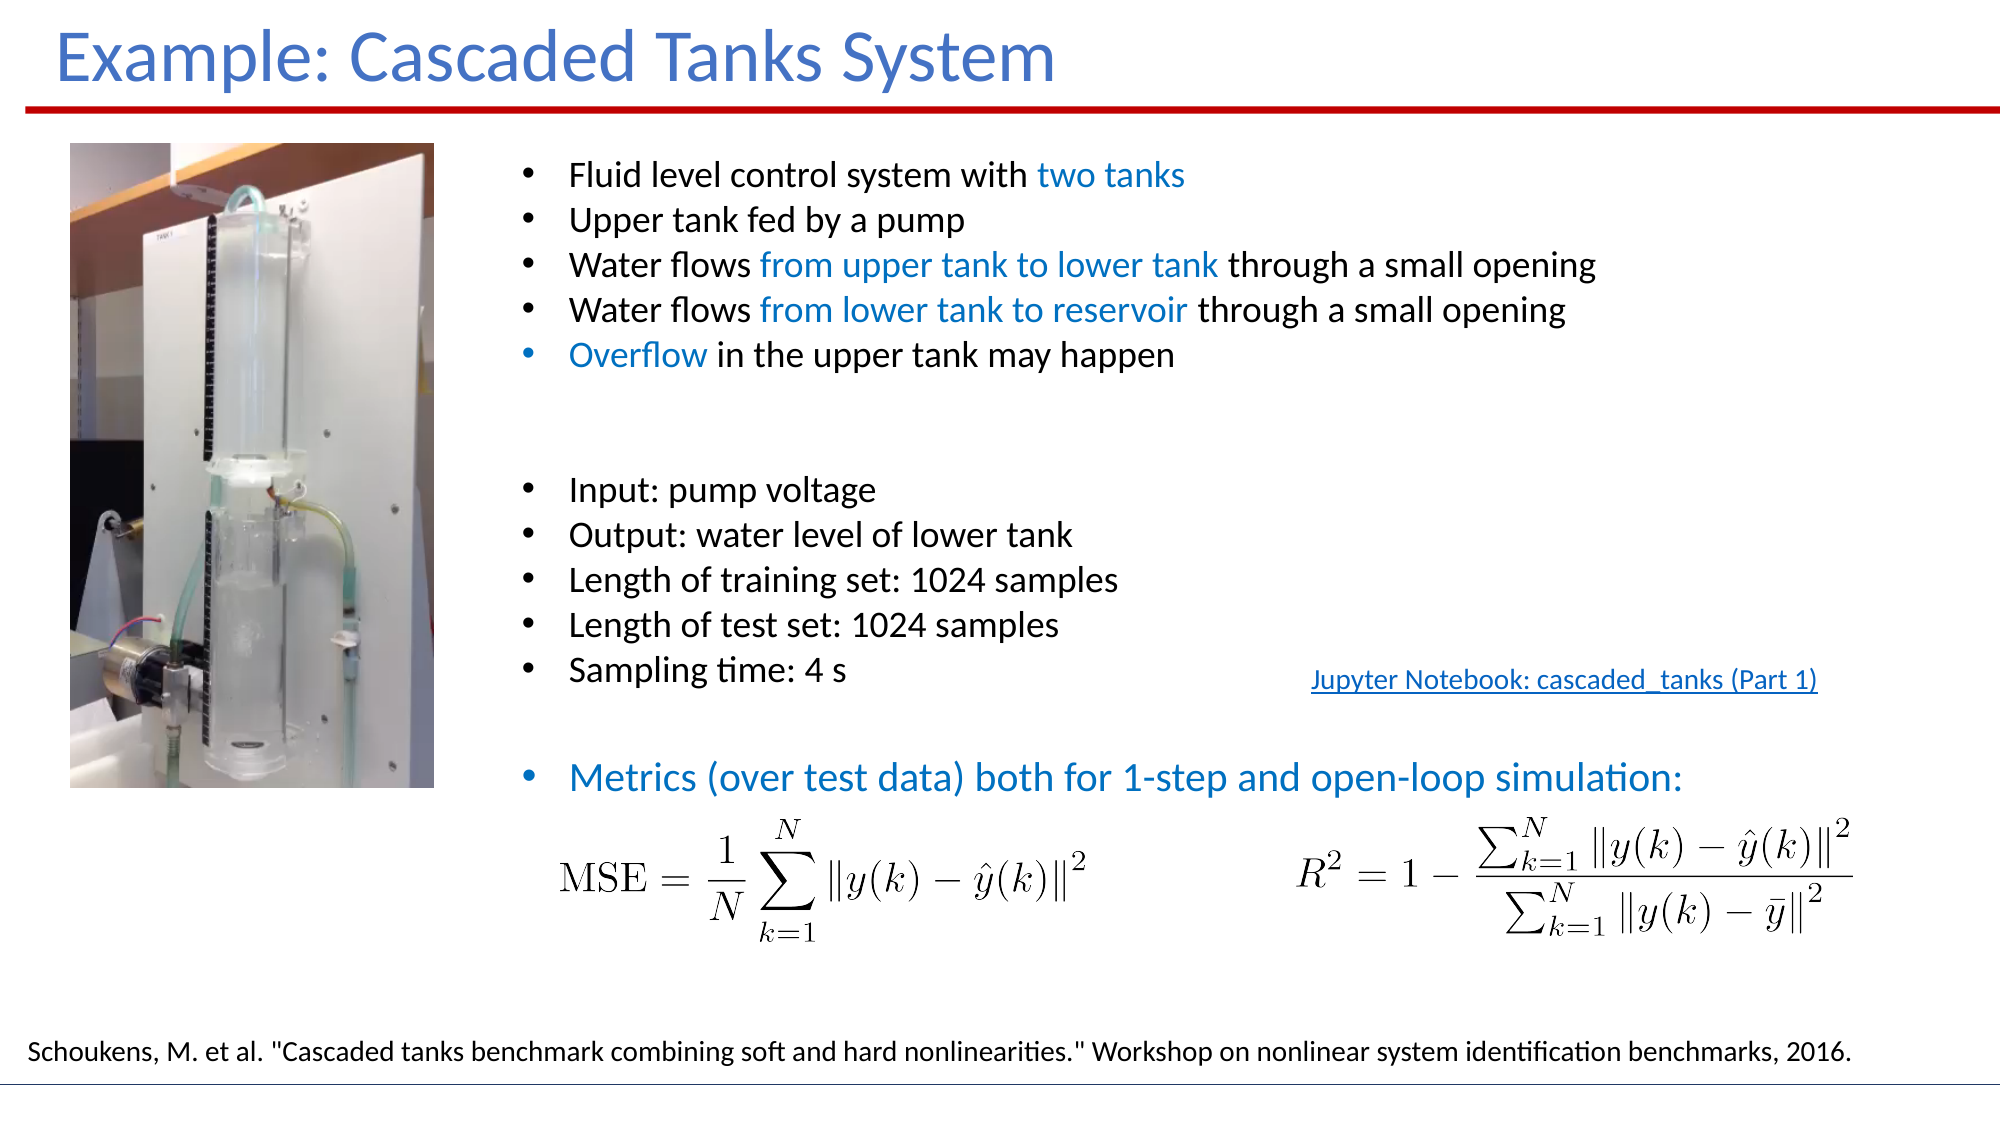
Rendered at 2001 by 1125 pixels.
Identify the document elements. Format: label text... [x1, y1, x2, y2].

picture [560, 819, 1085, 942]
text_box [1967, 105, 2000, 115]
text_box Example: Cascaded Tanks System [40, 0, 1967, 284]
text_box [24, 105, 40, 115]
text_box Fluid level control system with two tanks Upper tank fed by a pump Water flows from upper tank to lower tank through a small opening Water flows from lower tank to reservoir through a small opening Overflow in the upper tank may happen Input: pump voltage Output: water level of lower tank Length of training set: 1024 samples Length of test set: 1024 samples Sampling time: 4 s Metrics (over test data) both for 1-step and open-loop simulation: [507, 142, 1960, 868]
text_box Schoukens, M. et al. "Cascaded tanks benchmark combining soft and hard nonlinearities." Workshop on nonlinear system identification benchmarks, 2016. [12, 1024, 2000, 1075]
picture [1296, 817, 1853, 936]
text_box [70, 142, 435, 789]
text_box Jupyter Notebook: cascaded_tanks (Part 1) [1296, 653, 1967, 703]
